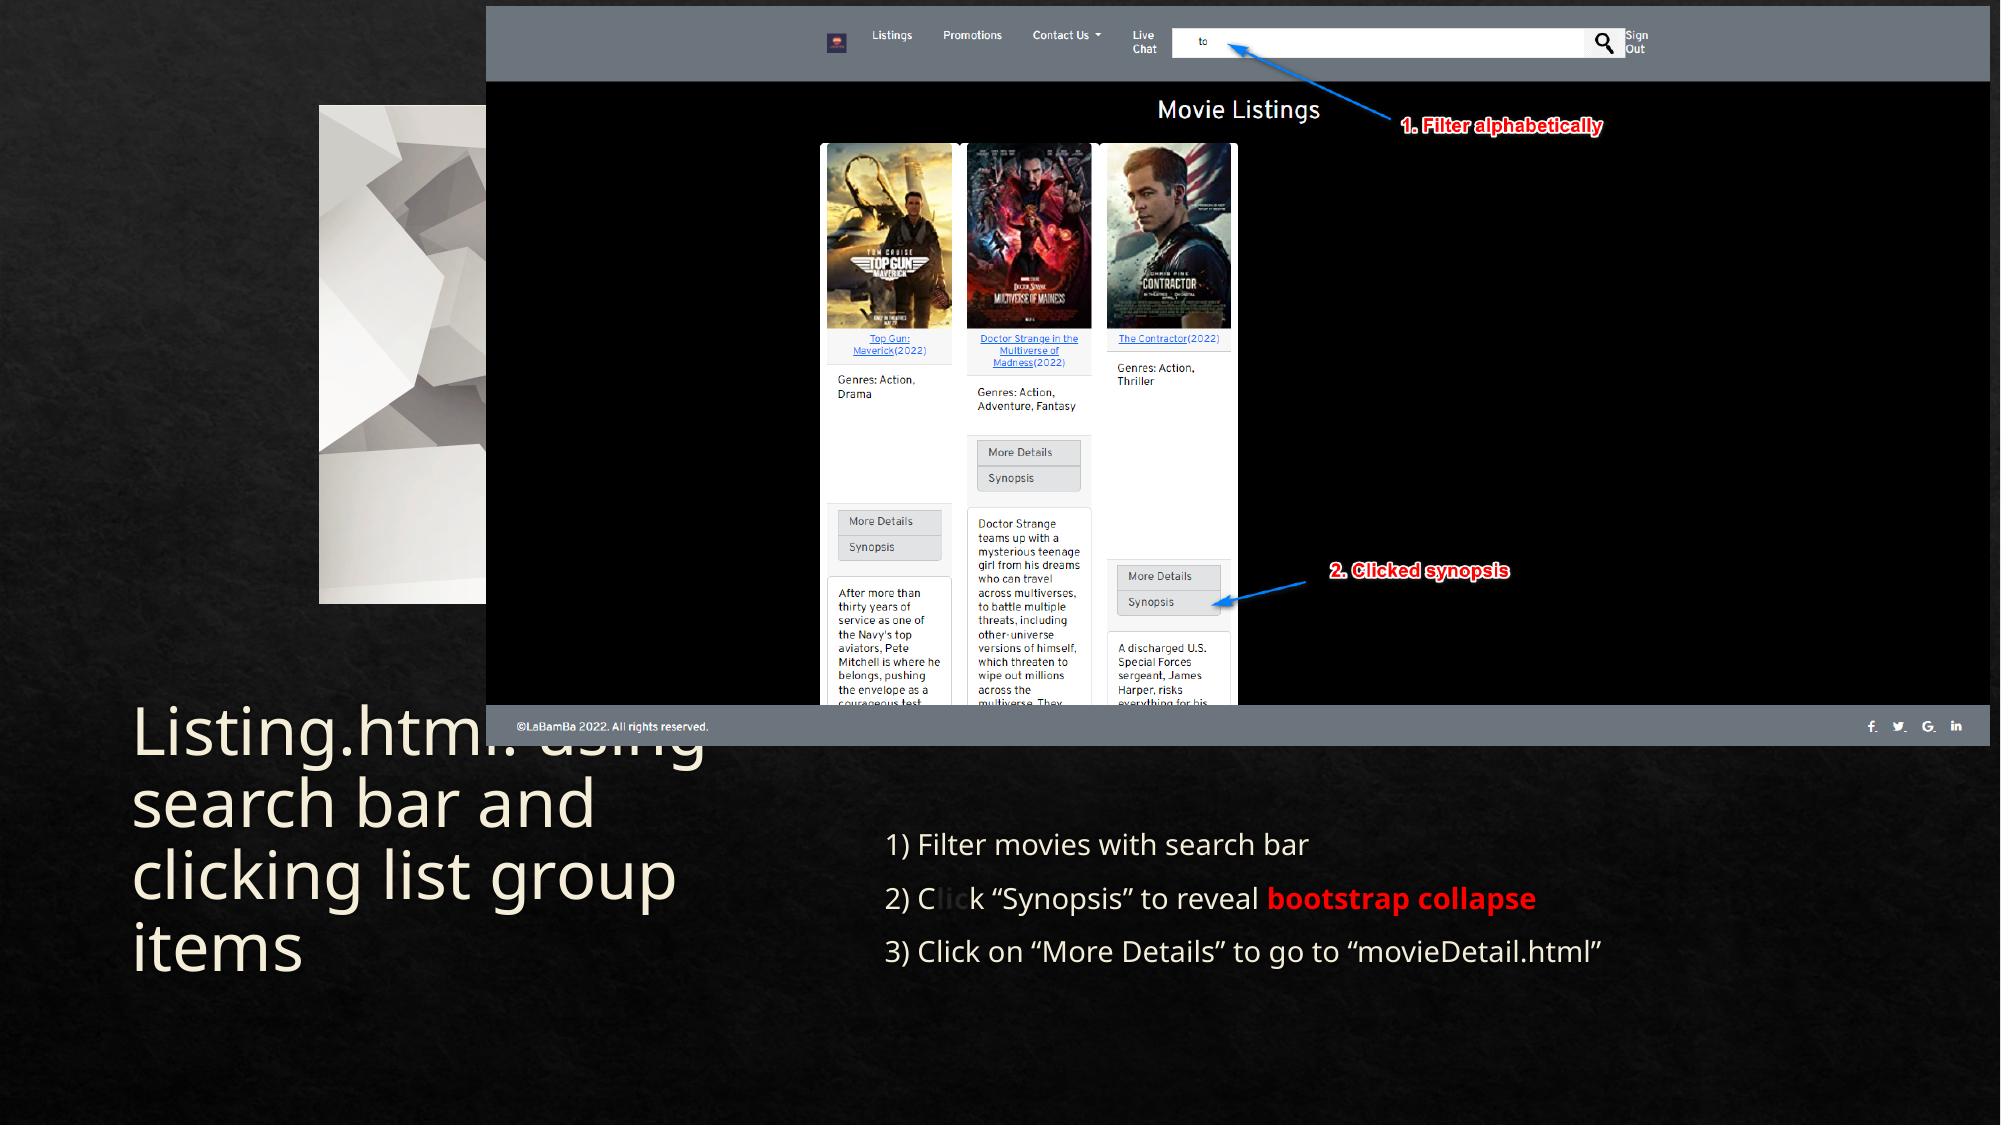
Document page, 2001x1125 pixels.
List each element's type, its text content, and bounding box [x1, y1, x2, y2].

title Listing.html: using search bar and clicking list group items [116, 690, 764, 994]
list 1) Filter movies with search bar 2) Click “Synopsis” to reveal bootstrap collapse 3) Click on “More Details” to go to “movieDetail.html” [863, 758, 1901, 1050]
picture [319, 6, 1990, 746]
